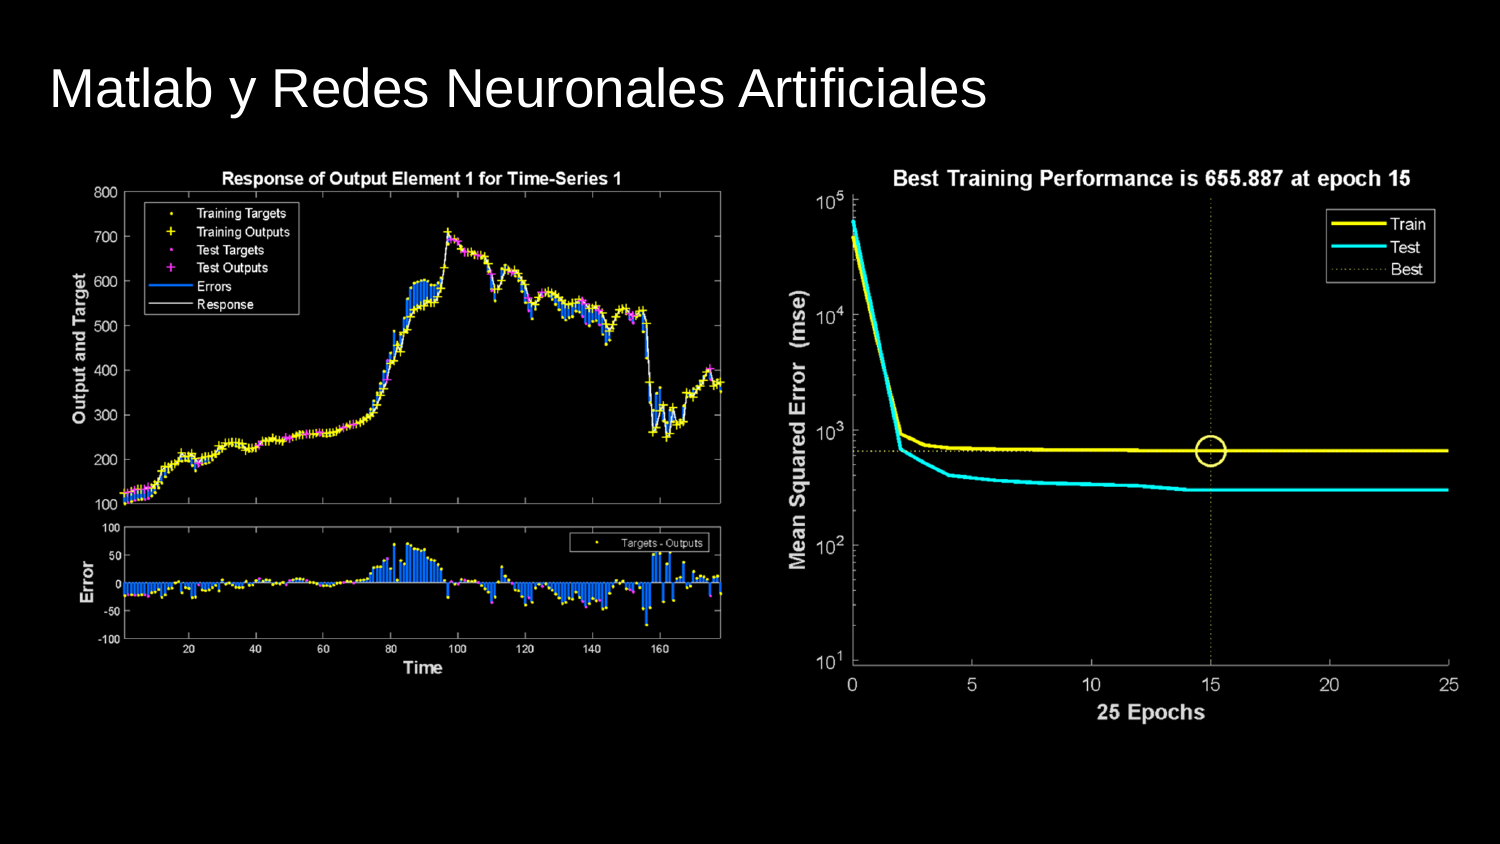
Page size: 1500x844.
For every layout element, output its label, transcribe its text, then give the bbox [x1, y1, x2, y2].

title Matlab y Redes Neuronales Artificiales [38, 54, 1087, 126]
picture [24, 149, 1476, 726]
